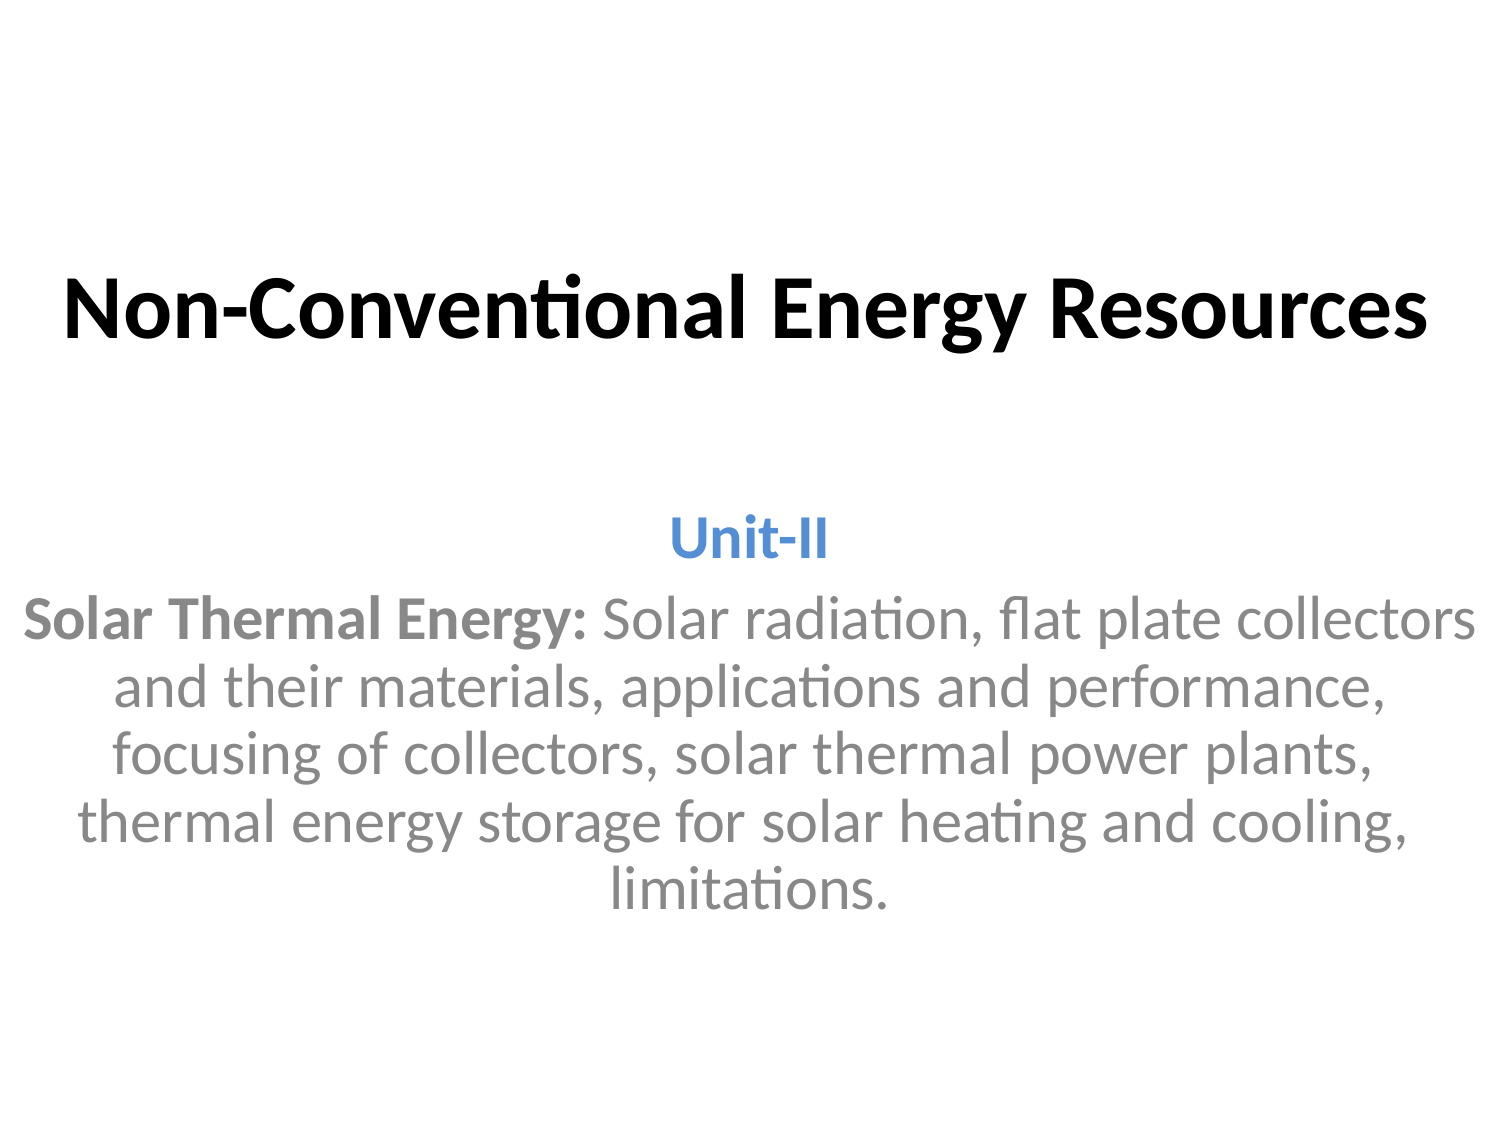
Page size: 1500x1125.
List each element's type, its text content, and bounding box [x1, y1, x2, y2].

text_box Unit-II Solar Thermal Energy: Solar radiation, flat plate collectors and their materials, applications and performance, focusing of collectors, solar thermal power plants, thermal energy storage for solar heating and cooling, limitations. [15, 486, 1484, 924]
title Non-Conventional Energy Resources [60, 245, 1440, 436]
